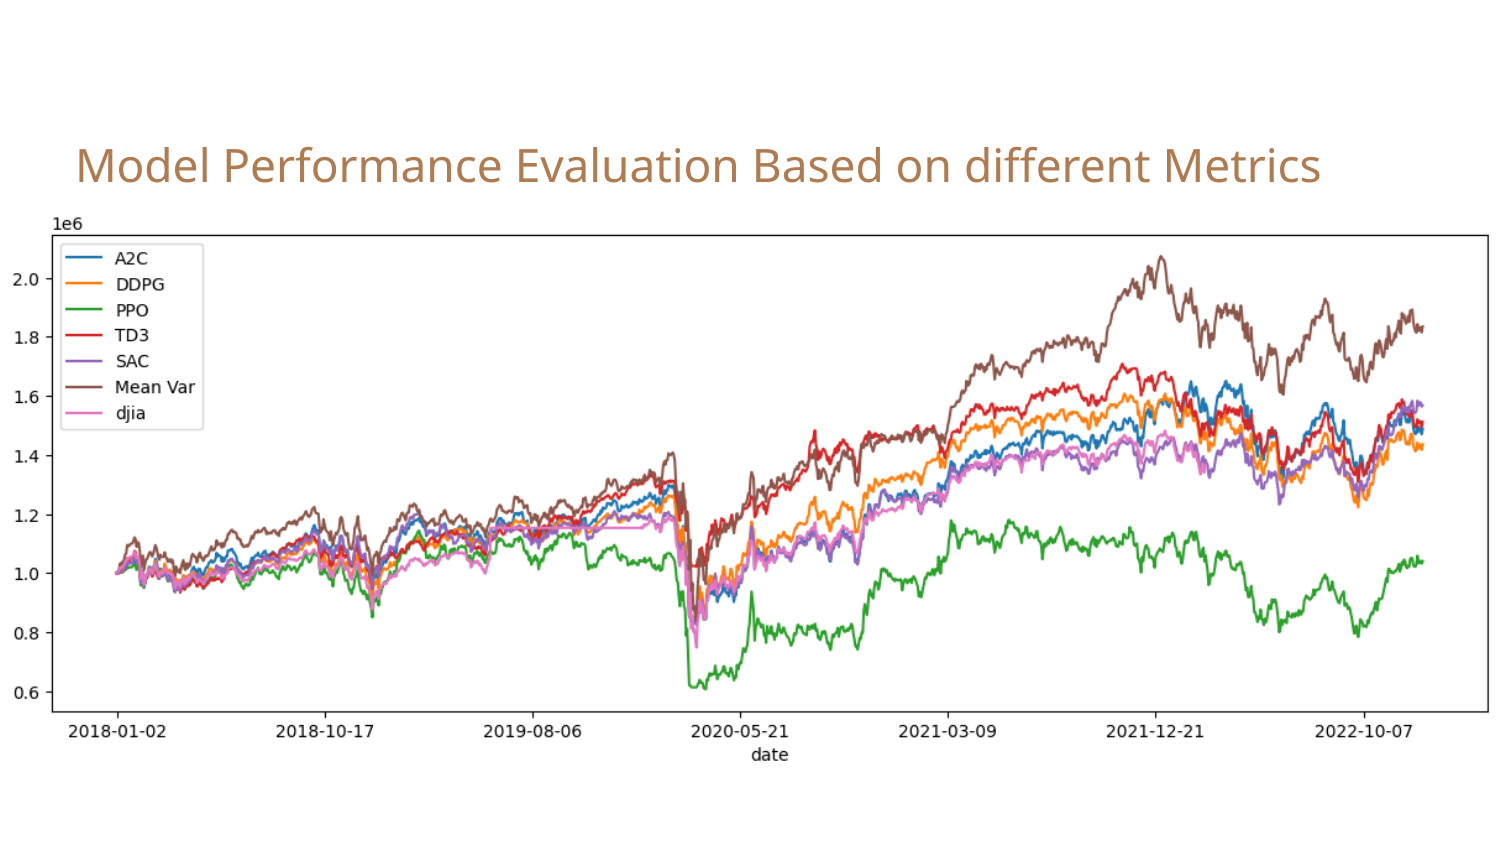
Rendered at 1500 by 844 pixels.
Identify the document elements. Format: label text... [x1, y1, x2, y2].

title Model Performance Evaluation Based on different Metrics [75, 95, 1425, 192]
picture [0, 204, 1500, 778]
